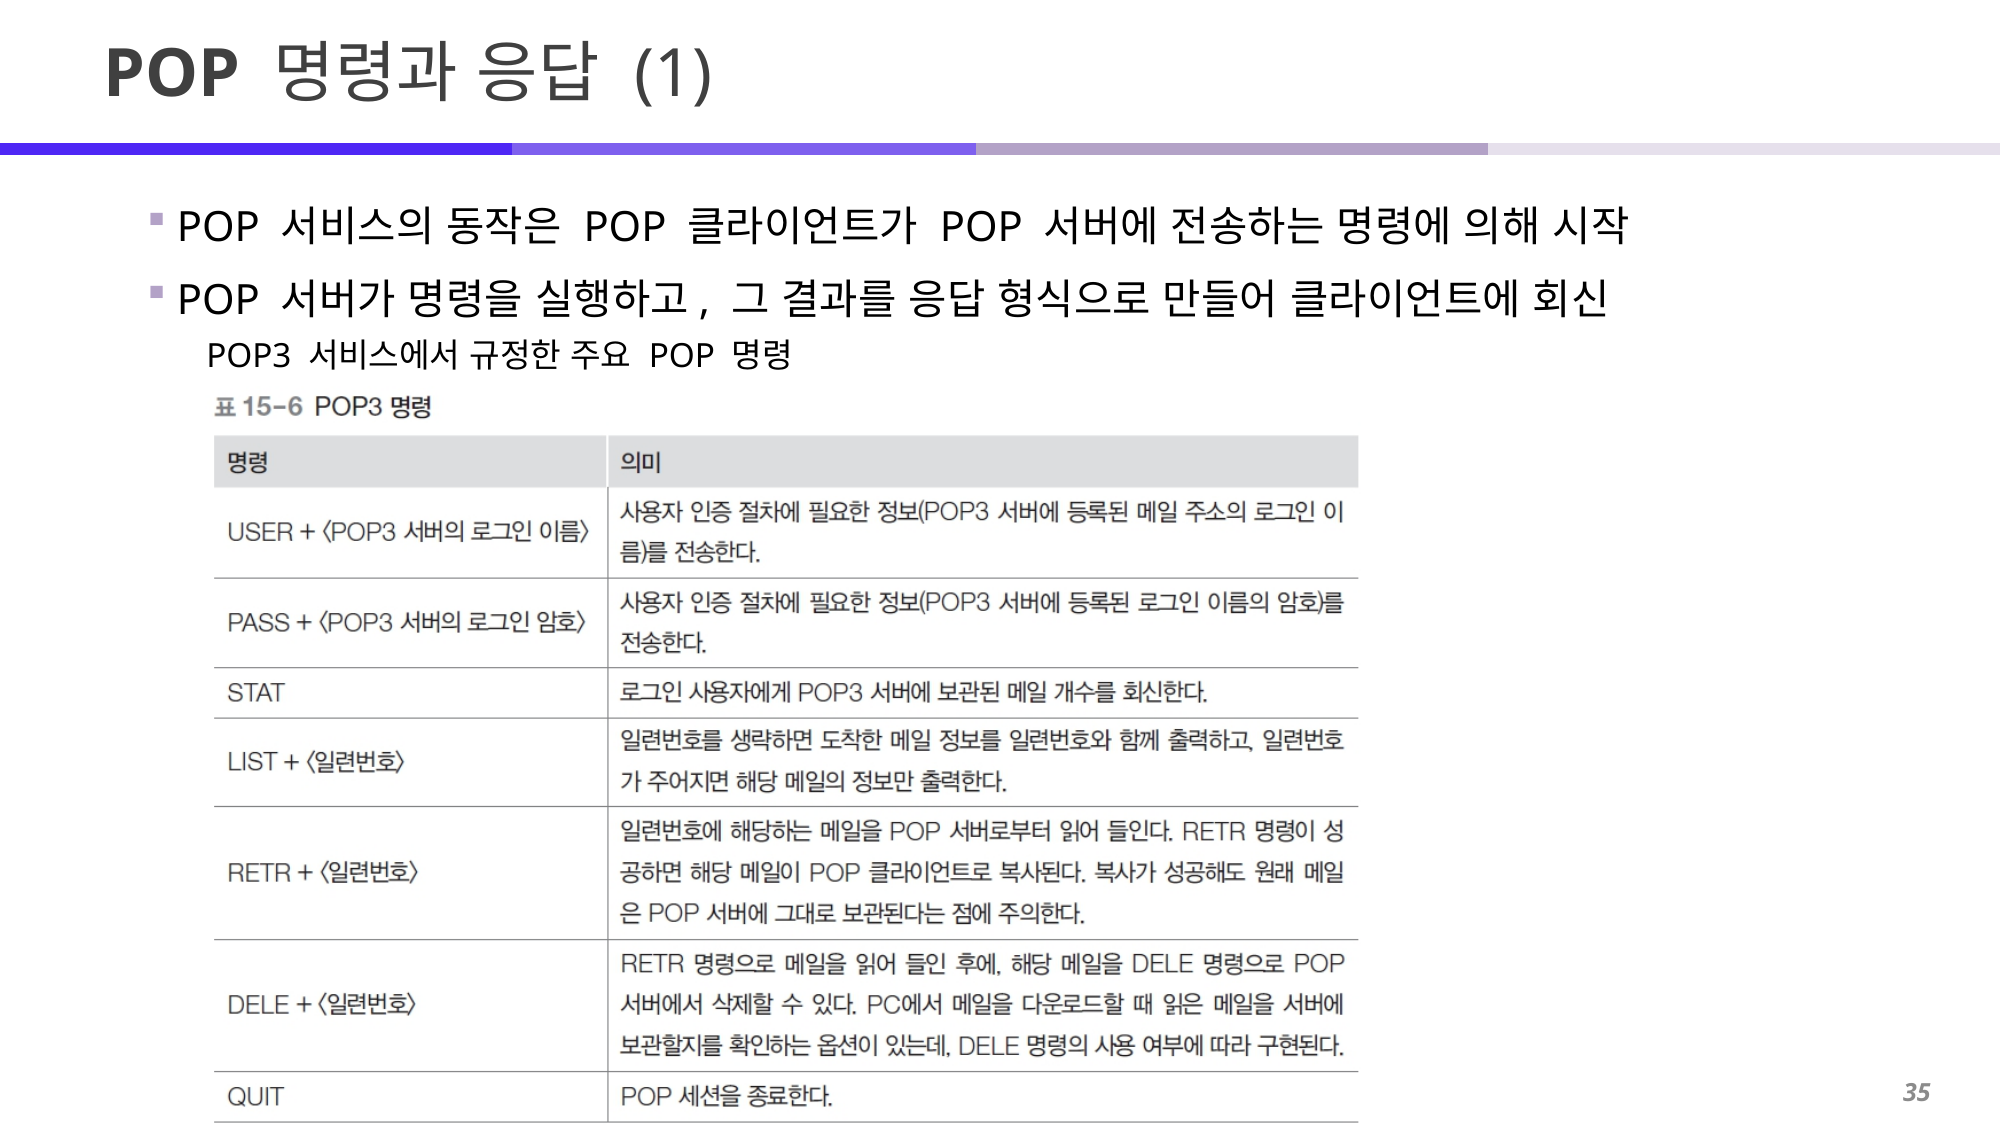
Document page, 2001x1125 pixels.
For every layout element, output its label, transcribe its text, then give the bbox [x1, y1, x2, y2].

title POP 명령과 응답 (1) [88, 18, 1920, 122]
list POP 서비스의 동작은 POP 클라이언트가 POP 서버에 전송하는 명령에 의해 시작 POP 서버가 명령을 실행하고, 그 결과를 응답 형식으로 만들어 클라이언트에 회신 POP3 서비스에서 규정한 주요 POP 명령 [88, 176, 1920, 1083]
picture [204, 386, 1363, 1125]
